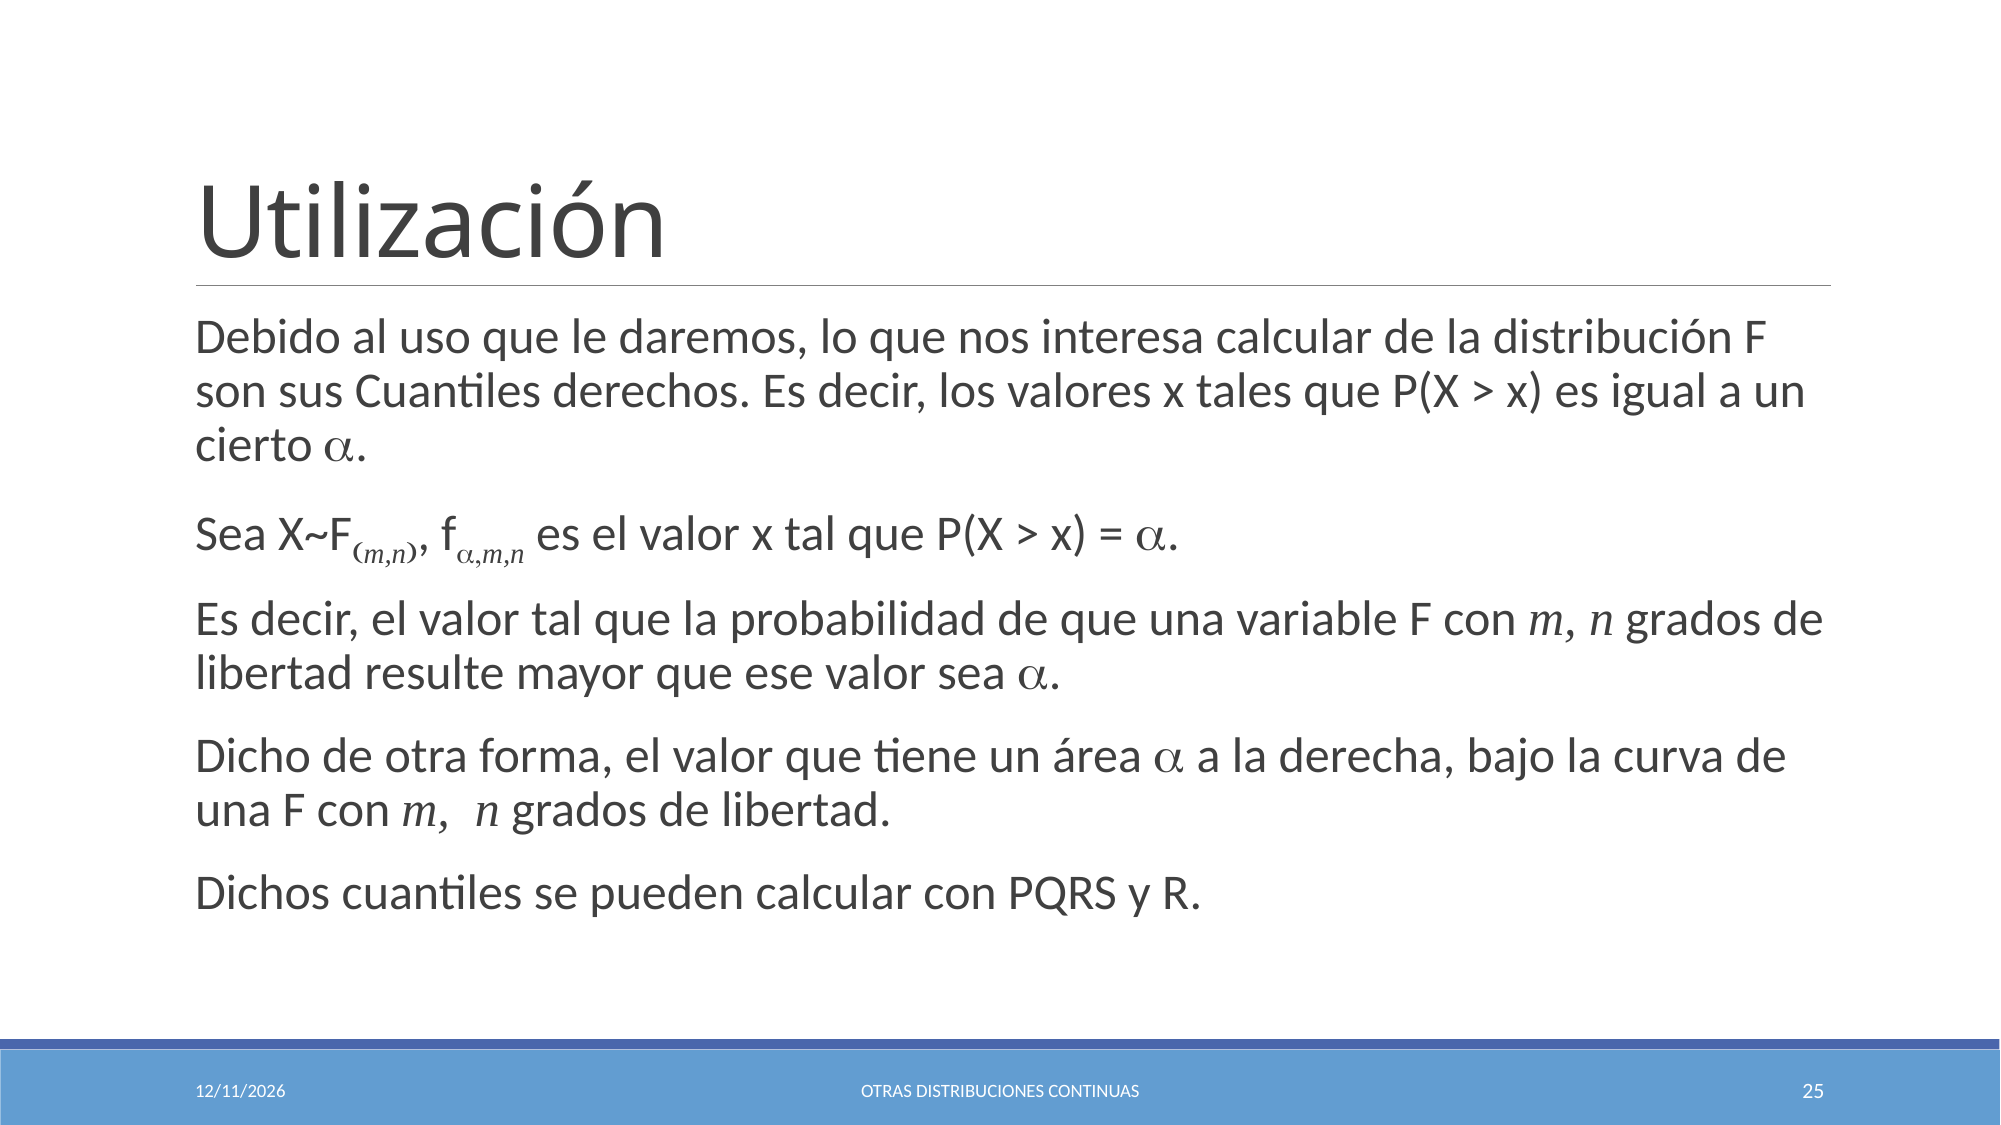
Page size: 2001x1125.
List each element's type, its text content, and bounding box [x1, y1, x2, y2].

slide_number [180, 1059, 586, 1120]
footer Otras Distribuciones Continuas [604, 1059, 1396, 1120]
list Debido al uso que le daremos, lo que nos interesa calcular de la distribución F son sus Cuantiles derechos. Es decir, los valores x tales que P(X > x) es igual a un cierto a. Sea X~F(m,n), fa,m,n es el valor x tal que P(X > x) = a. Es decir, el valor tal que la probabilidad de que una variable F con m, n grados de libertad resulte mayor que ese valor sea a. Dicho de otra forma, el valor que tiene un área a a la derecha, bajo la curva de una F con m, n grados de libertad. Dichos cuantiles se pueden calcular con PQRS y R. [180, 302, 1830, 963]
slide_number 25 [1624, 1059, 1840, 1120]
title Utilización [180, 47, 1830, 285]
